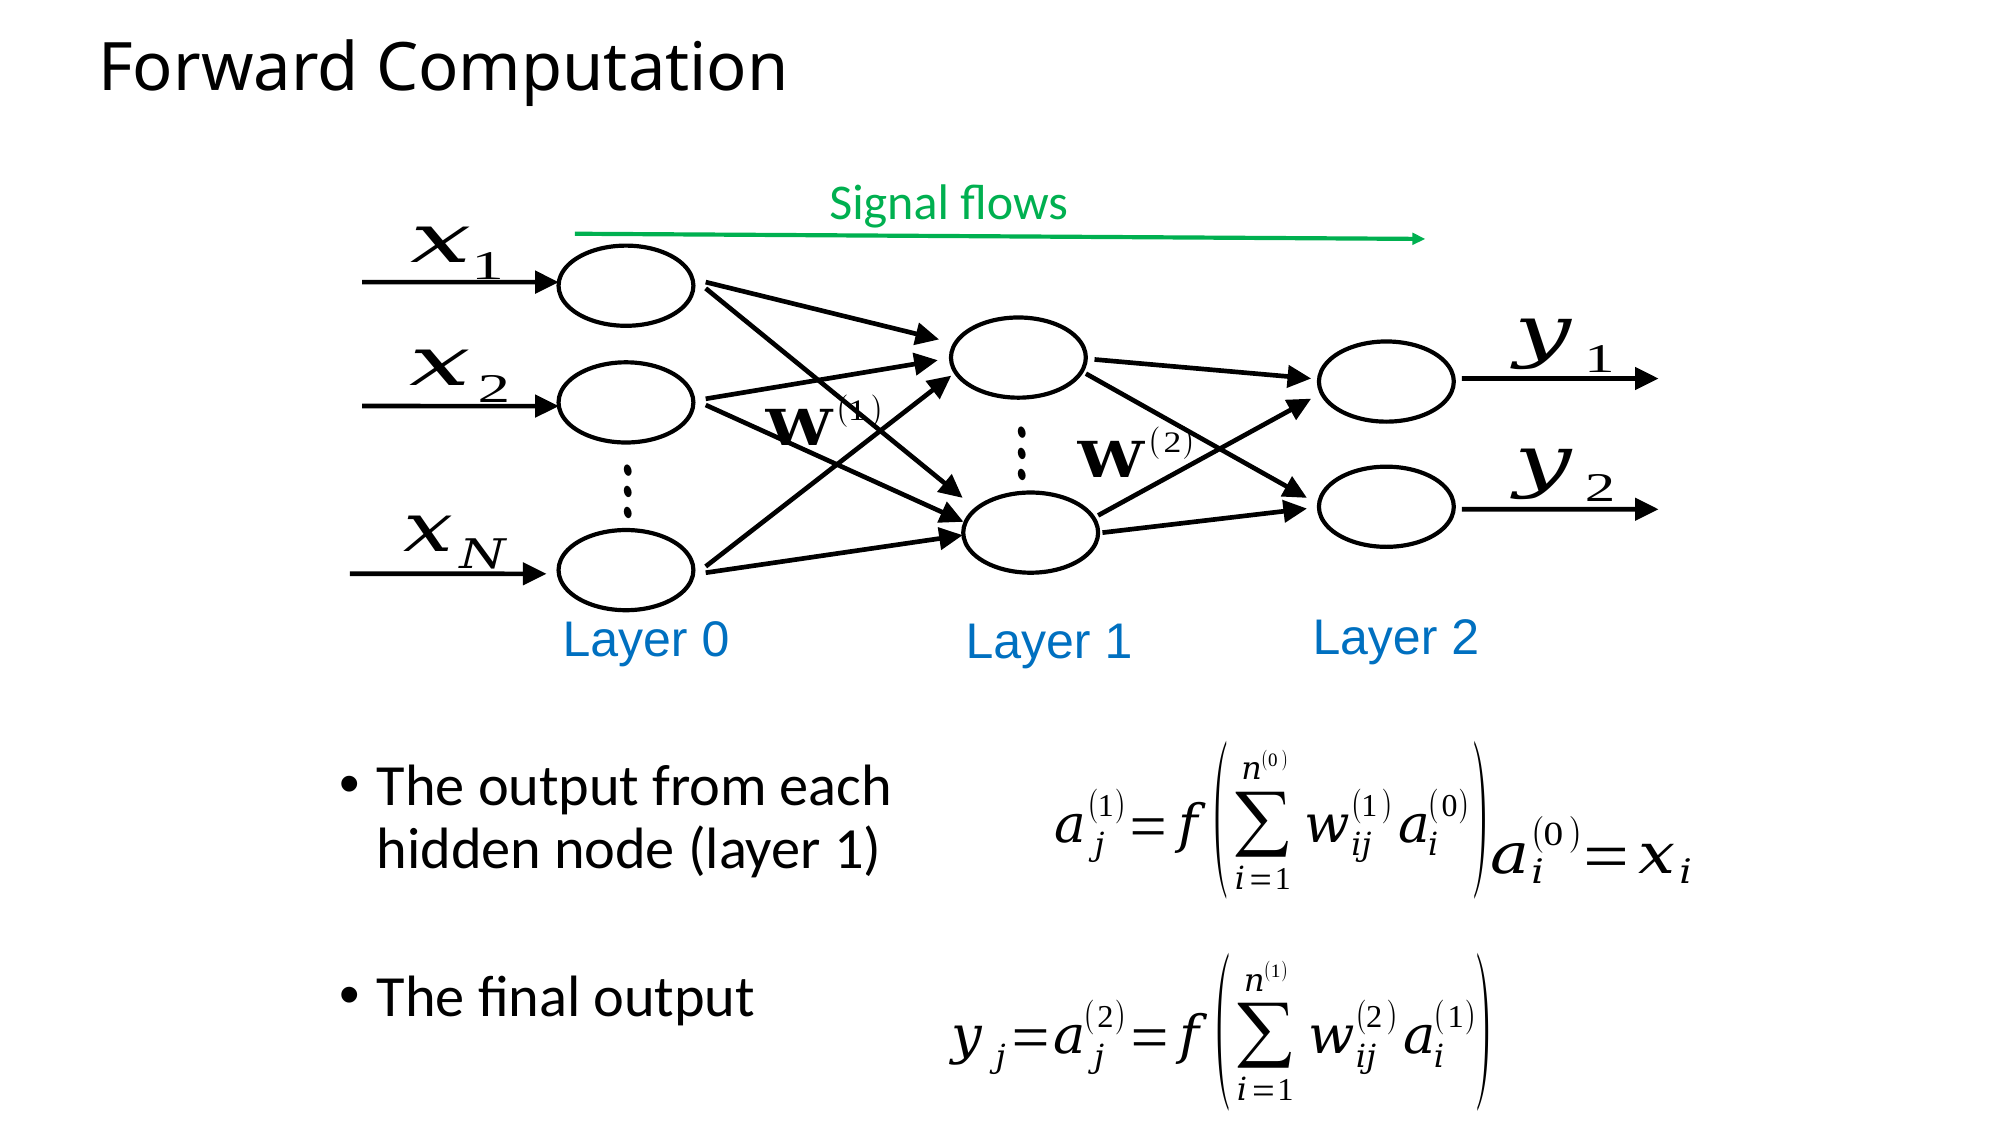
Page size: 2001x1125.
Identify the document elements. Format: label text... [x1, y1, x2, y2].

title Forward Computation [83, 24, 1895, 113]
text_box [349, 161, 1659, 677]
list The output from each hidden node (layer 1) The final output [324, 747, 1045, 1123]
